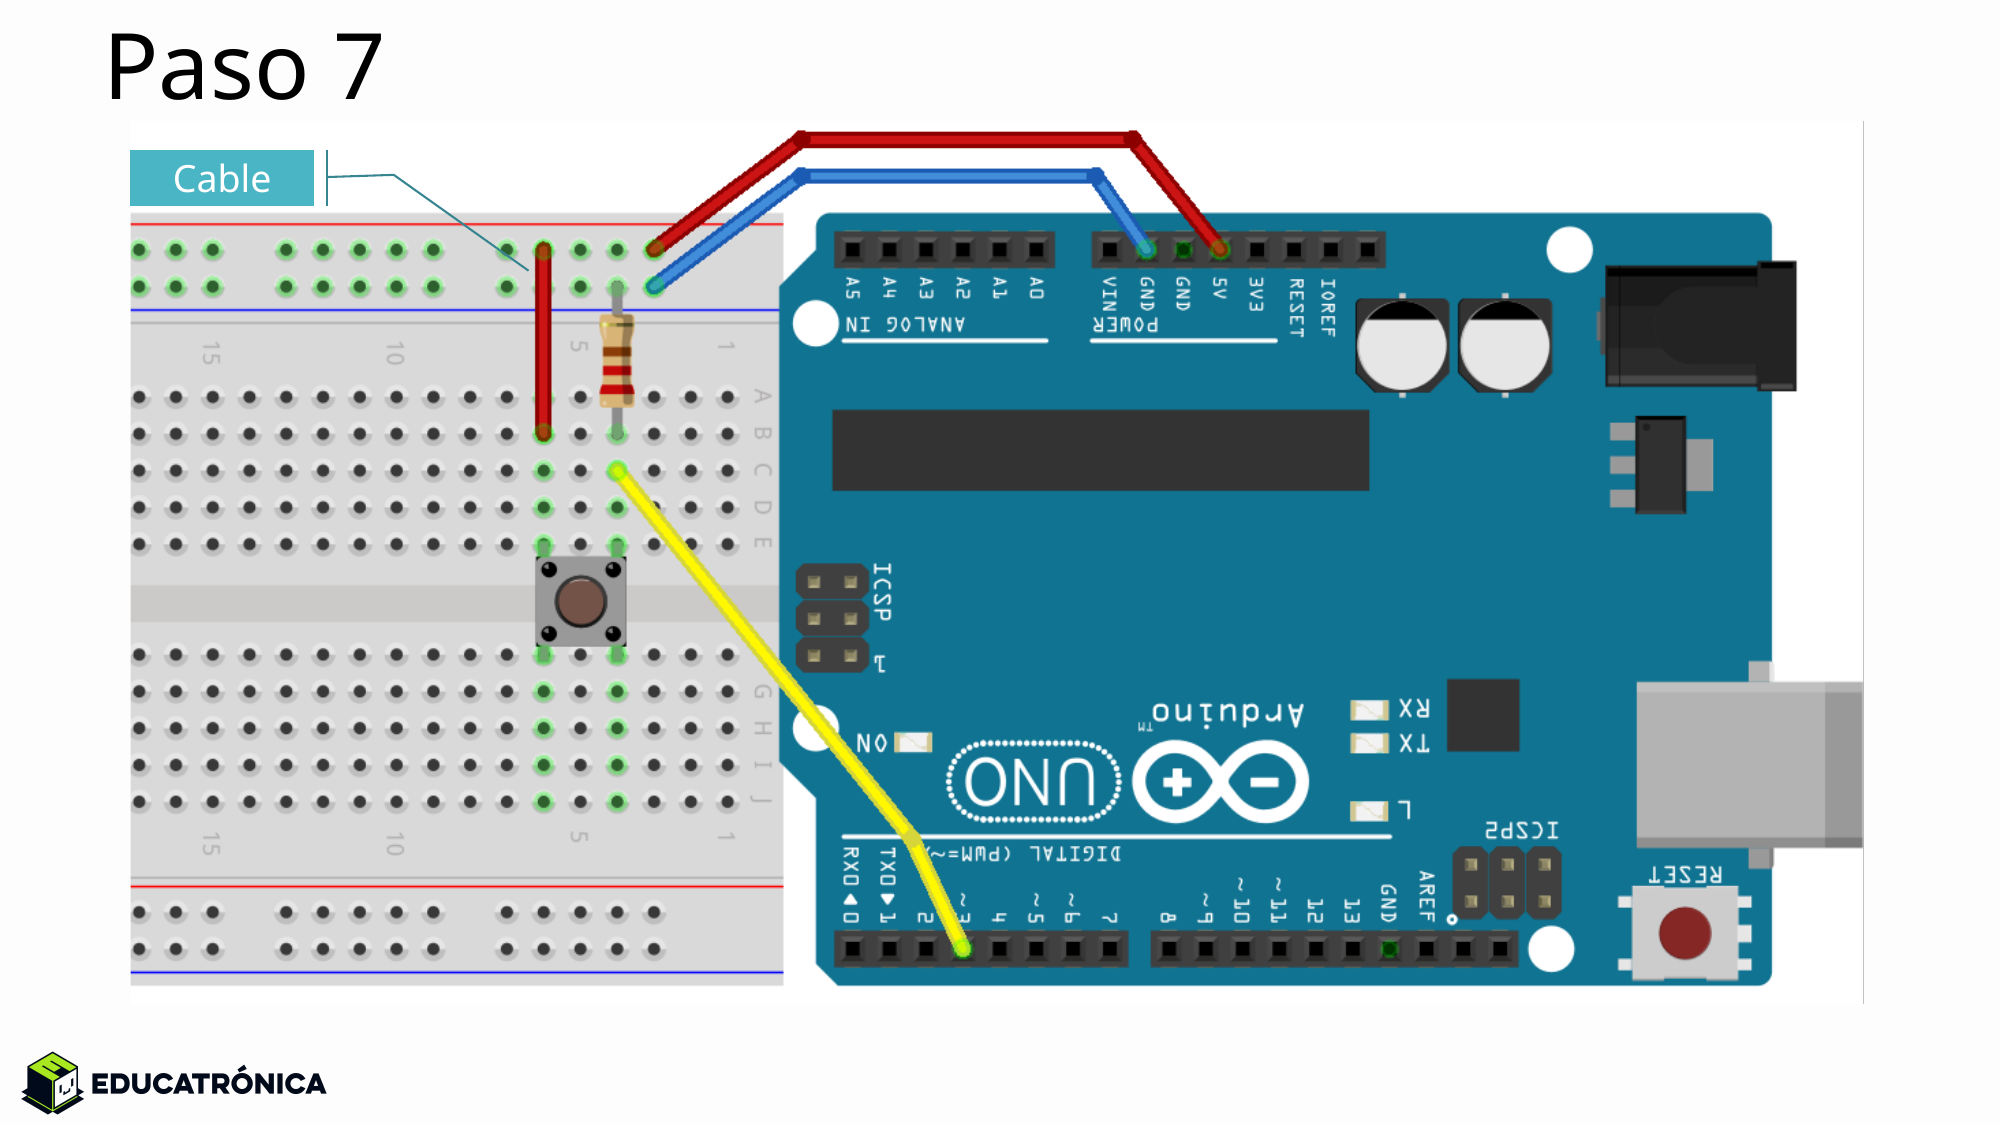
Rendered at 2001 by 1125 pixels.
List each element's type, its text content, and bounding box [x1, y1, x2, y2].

picture [19, 1048, 330, 1118]
title Paso 7 [88, 7, 1912, 133]
picture [130, 120, 1869, 1004]
